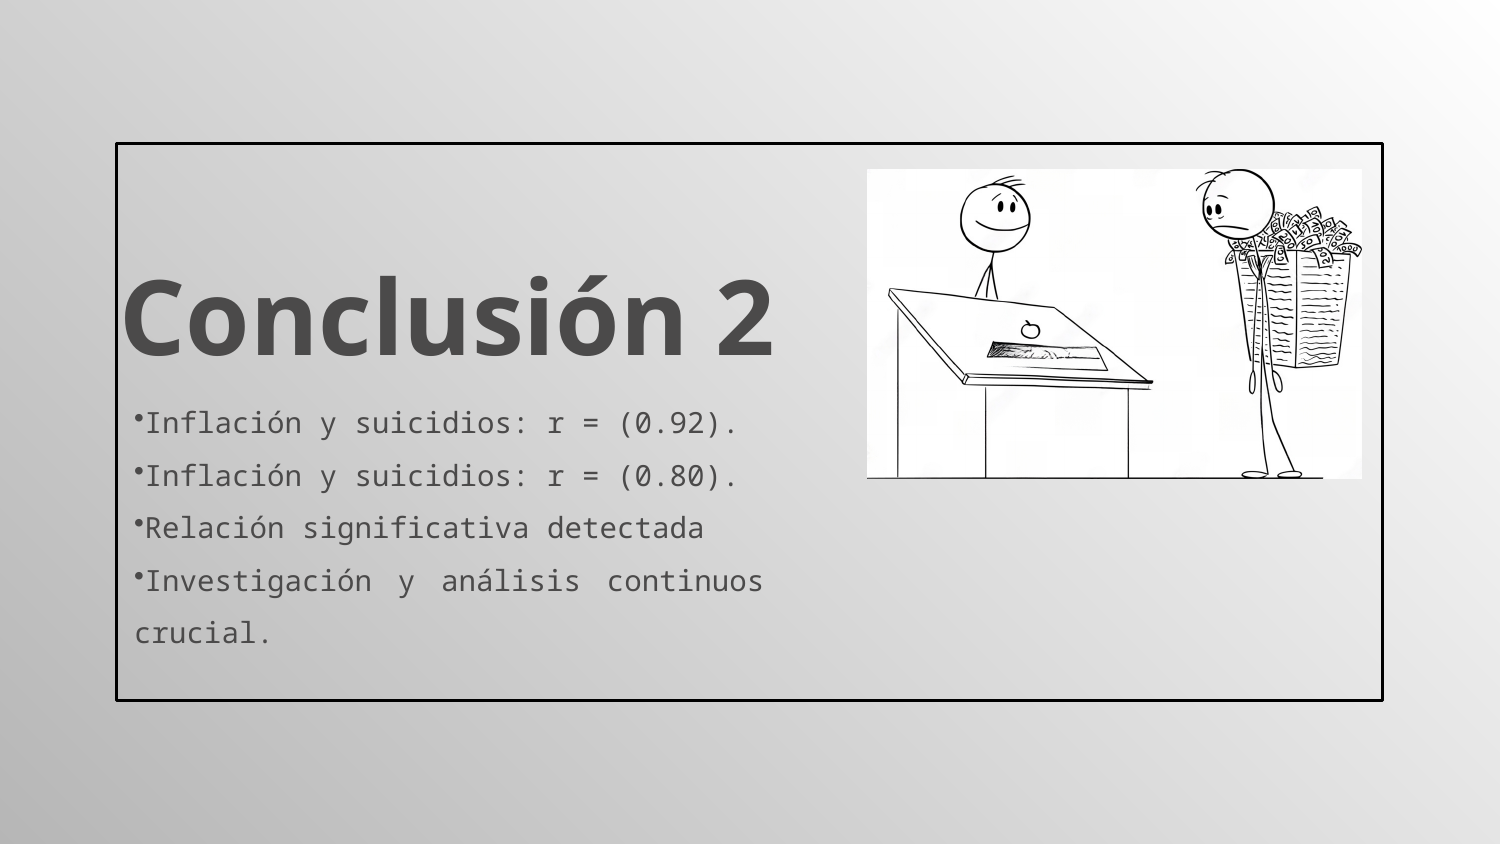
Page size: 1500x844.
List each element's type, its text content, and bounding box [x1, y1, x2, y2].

title Conclusión 2 [104, 205, 862, 422]
text_box Inflación y suicidios: r = (0.92). Inflación y suicidios: r = (0.80). Relación significativa detectada Investigación y análisis continuos crucial. [119, 334, 780, 657]
picture [867, 169, 1362, 480]
text_box [1366, 349, 1500, 400]
